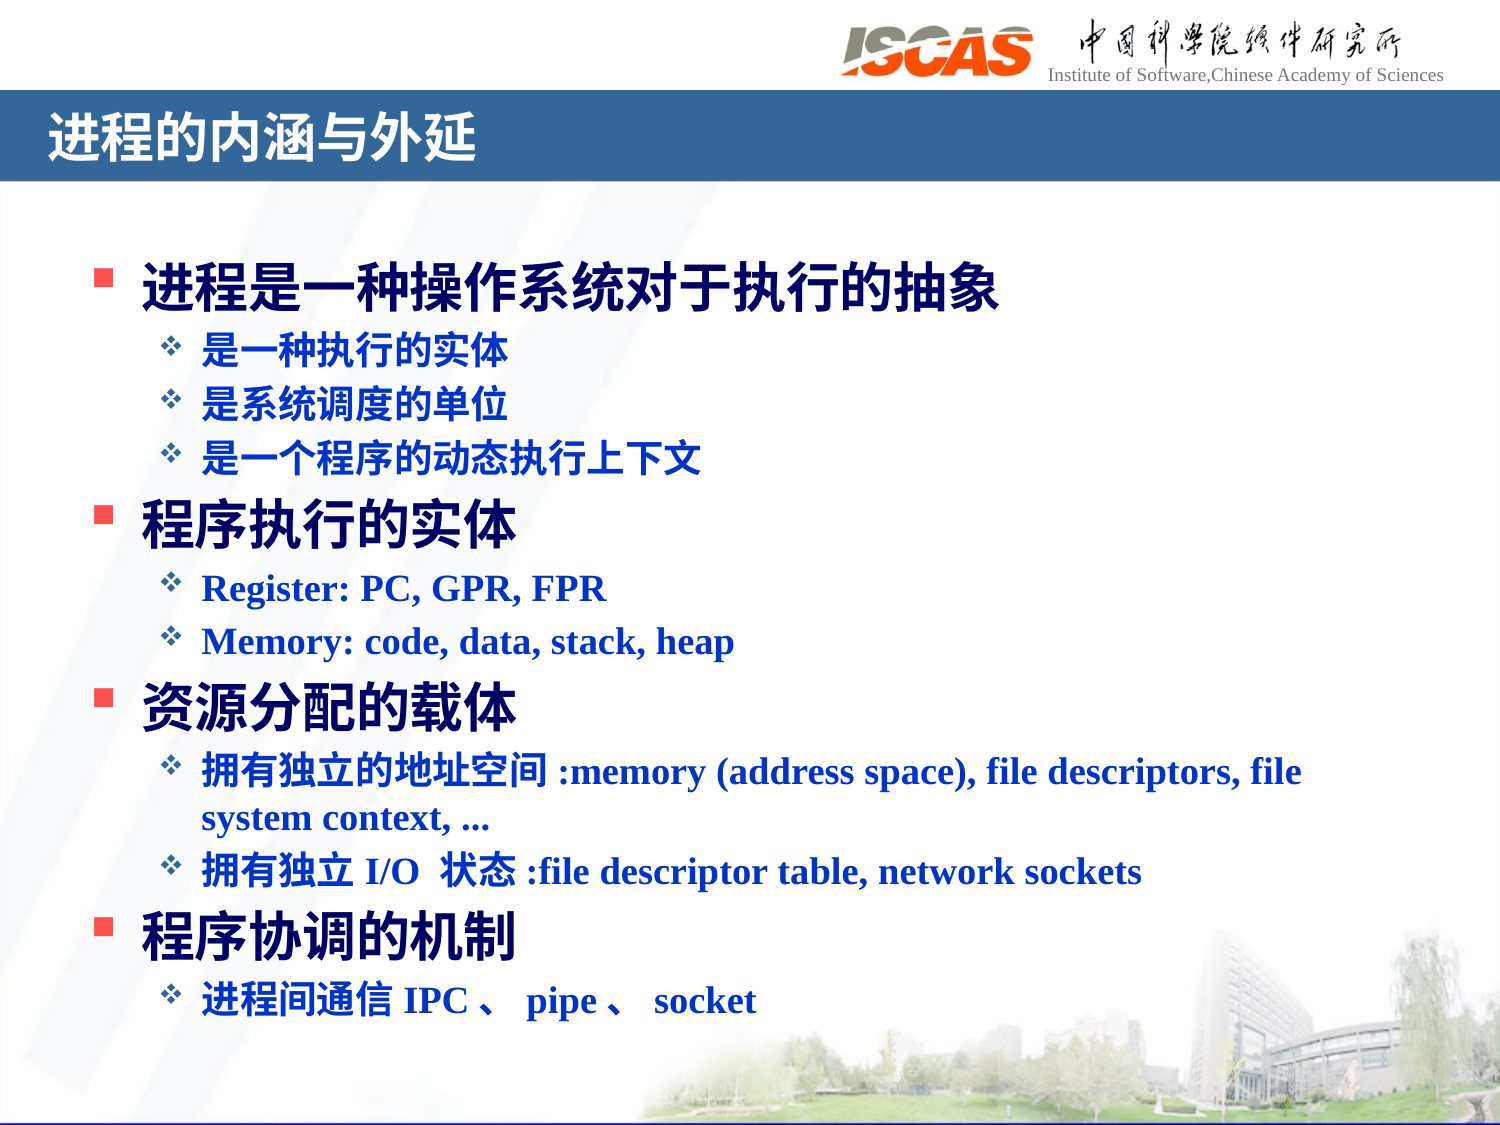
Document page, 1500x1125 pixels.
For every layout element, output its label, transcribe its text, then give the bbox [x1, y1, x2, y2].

picture [1077, 15, 1402, 71]
list 进程是一种操作系统对于执行的抽象 是一种执行的实体 是系统调度的单位 是一个程序的动态执行上下文 程序执行的实体 Register: PC, GPR, FPR Memory: code, data, stack, heap 资源分配的载体 拥有独立的地址空间:memory (address space), file descriptors, file system context, ... 拥有独立I/O 状态:file descriptor table, network sockets 程序协调的机制 进程间通信IPC、pipe、socket [73, 246, 1427, 1082]
picture [837, 18, 1045, 87]
picture [0, 182, 1500, 1125]
title 进程的内涵与外延 [0, 89, 1500, 182]
